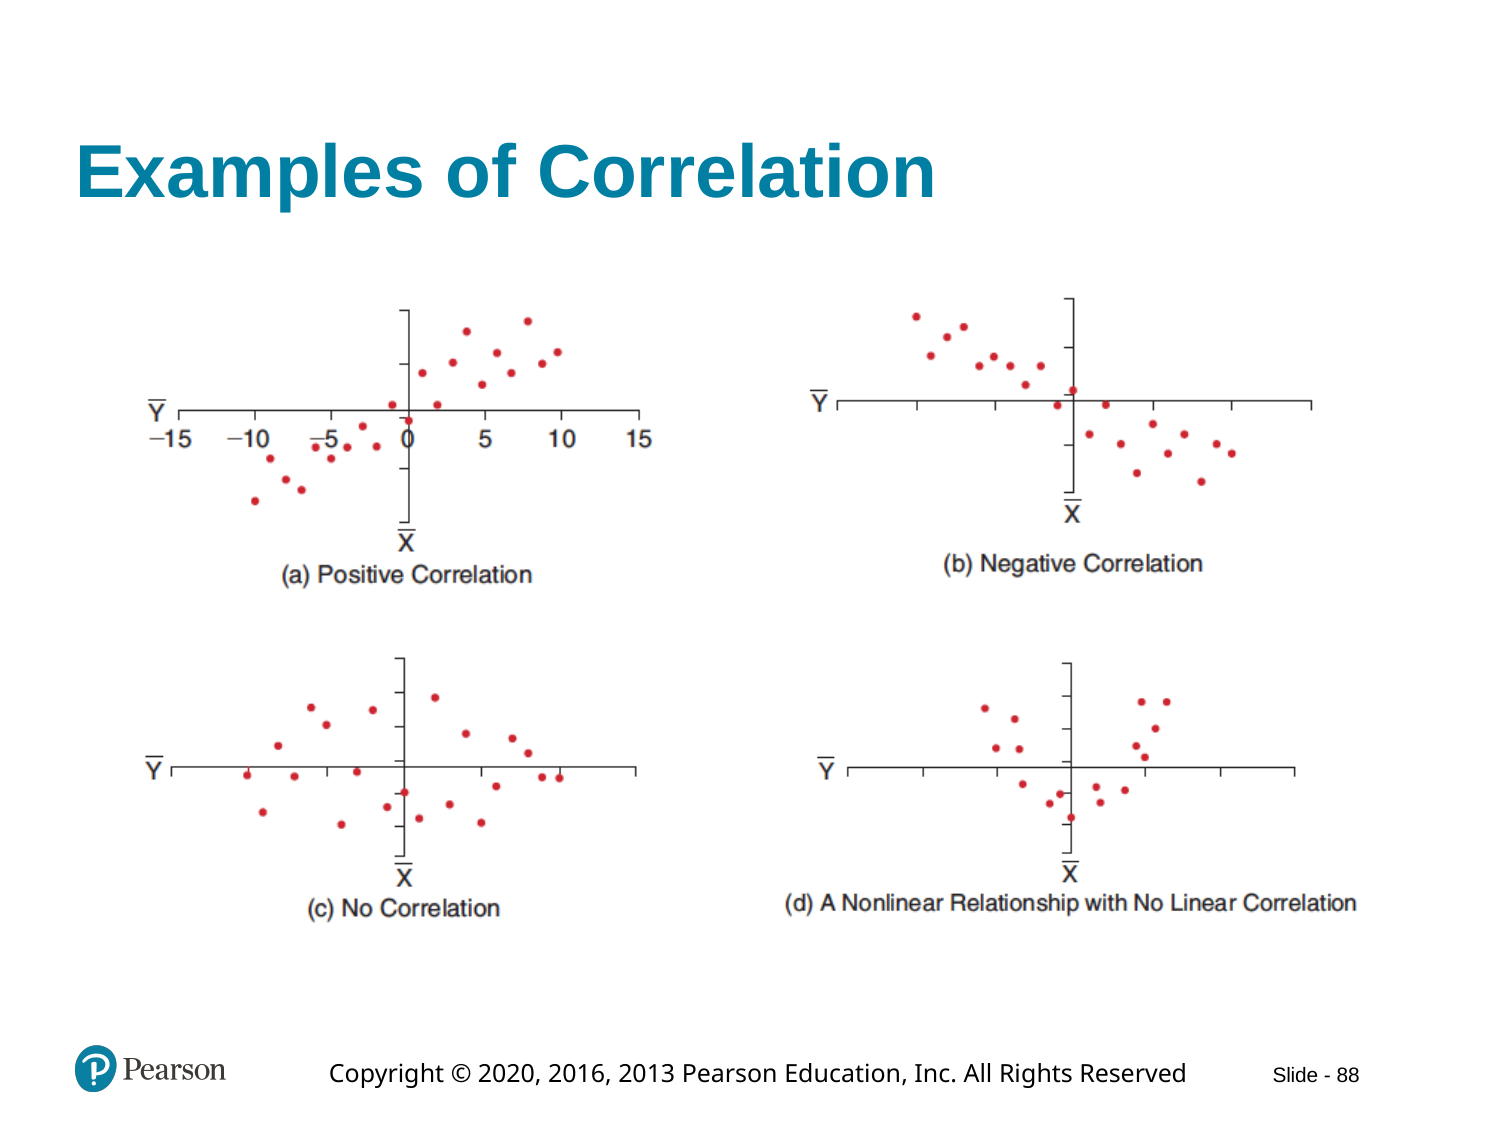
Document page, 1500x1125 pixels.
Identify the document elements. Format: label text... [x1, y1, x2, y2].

picture [769, 640, 1371, 921]
picture [75, 1078, 86, 1092]
picture [116, 640, 657, 937]
picture [75, 1045, 90, 1061]
picture [790, 279, 1336, 598]
picture [117, 279, 673, 611]
picture [83, 1054, 109, 1079]
picture [101, 1045, 226, 1092]
title Examples of Correlation [75, 37, 1425, 213]
